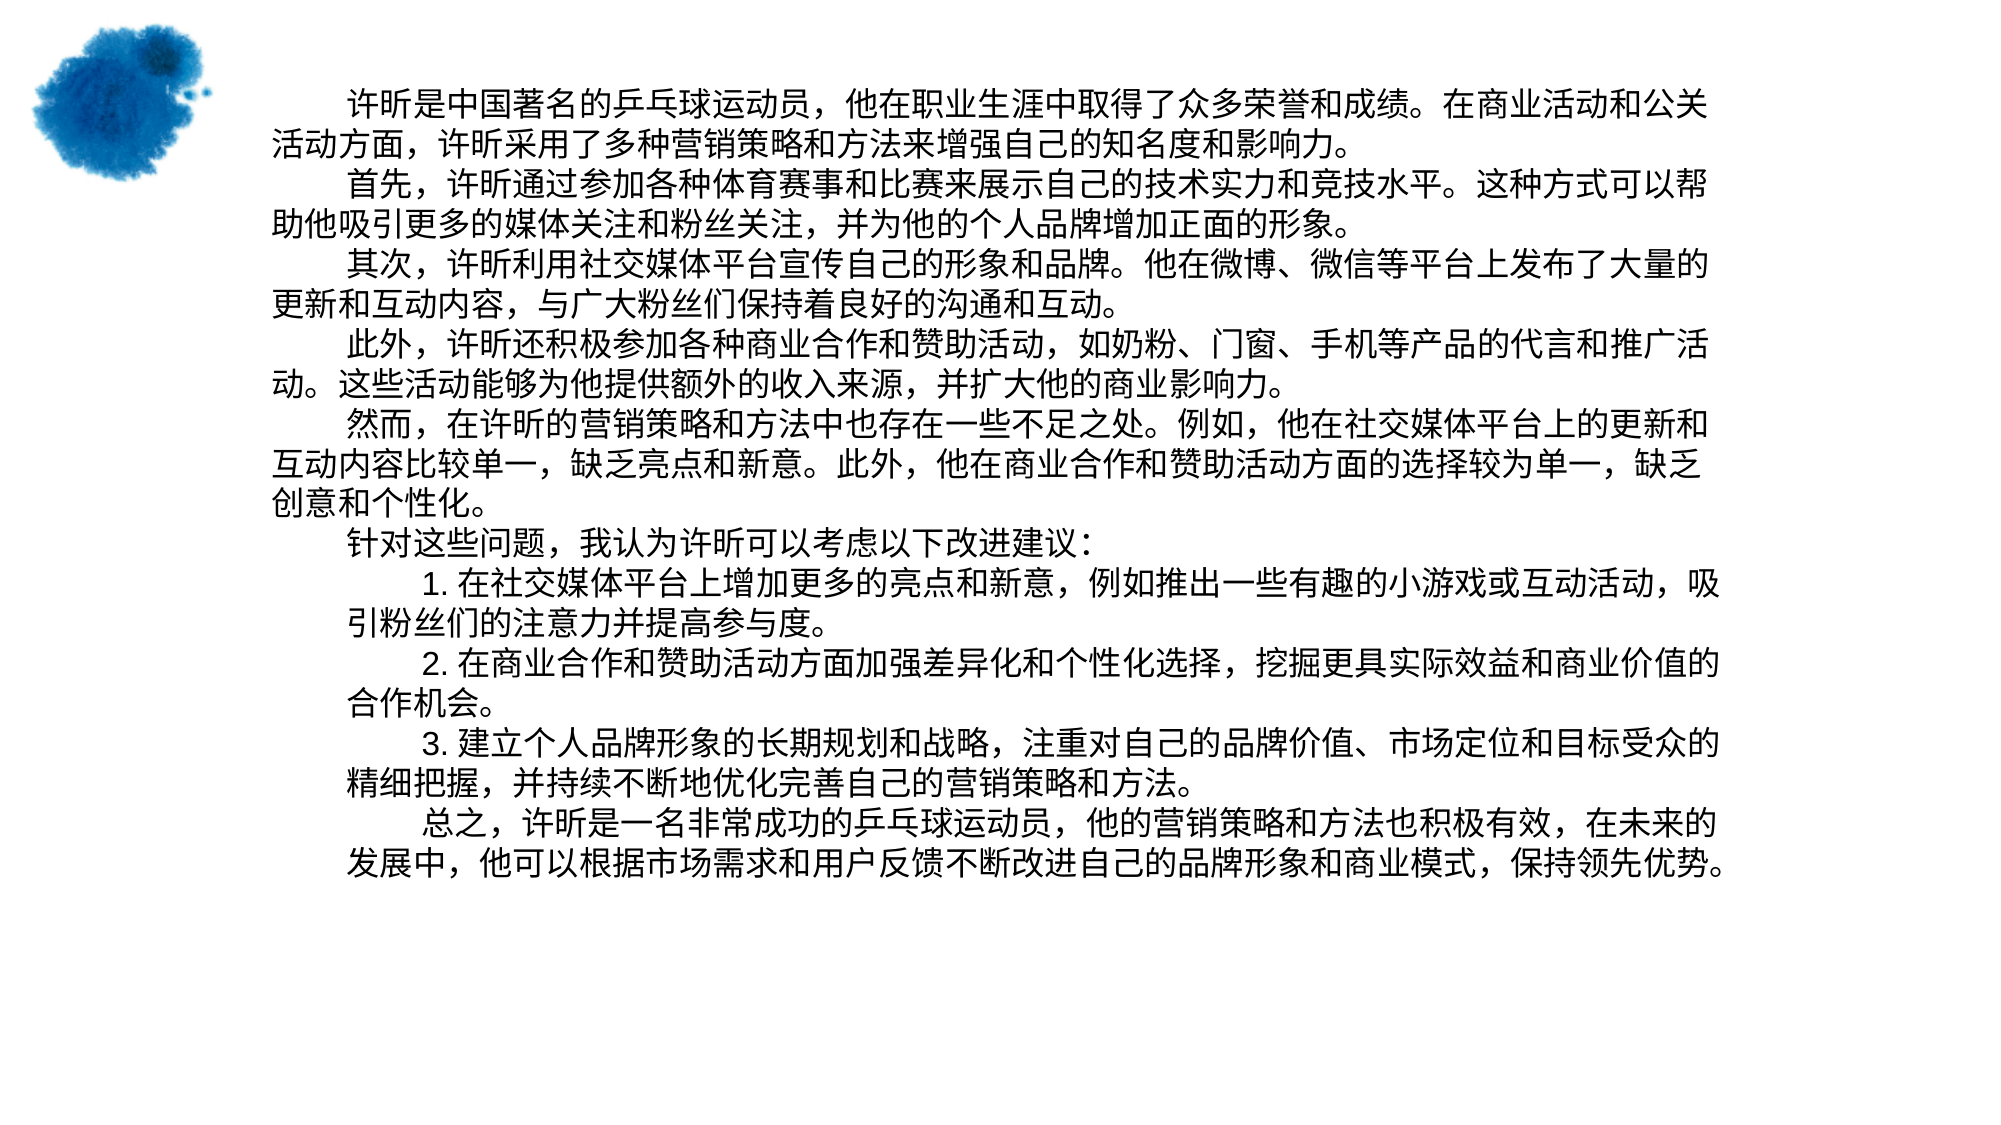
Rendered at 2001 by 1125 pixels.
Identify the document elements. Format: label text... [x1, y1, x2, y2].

text_box 许昕是中国著名的乒乓球运动员，他在职业生涯中取得了众多荣誉和成绩。在商业活动和公关活动方面，许昕采用了多种营销策略和方法来增强自己的知名度和影响力。 首先，许昕通过参加各种体育赛事和比赛来展示自己的技术实力和竞技水平。这种方式可以帮助他吸引更多的媒体关注和粉丝关注，并为他的个人品牌增加正面的形象。 其次，许昕利用社交媒体平台宣传自己的形象和品牌。他在微博、微信等平台上发布了大量的更新和互动内容，与广大粉丝们保持着良好的沟通和互动。 此外，许昕还积极参加各种商业合作和赞助活动，如奶粉、门窗、手机等产品的代言和推广活动。这些活动能够为他提供额外的收入来源，并扩大他的商业影响力。 然而，在许昕的营销策略和方法中也存在一些不足之处。例如，他在社交媒体平台上的更新和互动内容比较单一，缺乏亮点和新意。此外，他在商业合作和赞助活动方面的选择较为单一，缺乏创意和个性化。 针对这些问题，我认为许昕可以考虑以下改进建议： 1.在社交媒体平台上增加更多的亮点和新意，例如推出一些有趣的小游戏或互动活动，吸引粉丝们的注意力并提高参与度。 2.在商业合作和赞助活动方面加强差异化和个性化选择，挖掘更具实际效益和商业价值的合作机会。 3.建立个人品牌形象的长期规划和战略，注重对自己的品牌价值、市场定位和目标受众的精细把握，并持续不断地优化完善自己的营销策略和方法。 总之，许昕是一名非常成功的乒乓球运动员，他的营销策略和方法也积极有效，在未来的发展中，他可以根据市场需求和用户反馈不断改进自己的品牌形象和商业模式，保持领先优势。 [256, 76, 1744, 1087]
picture [28, 11, 216, 188]
